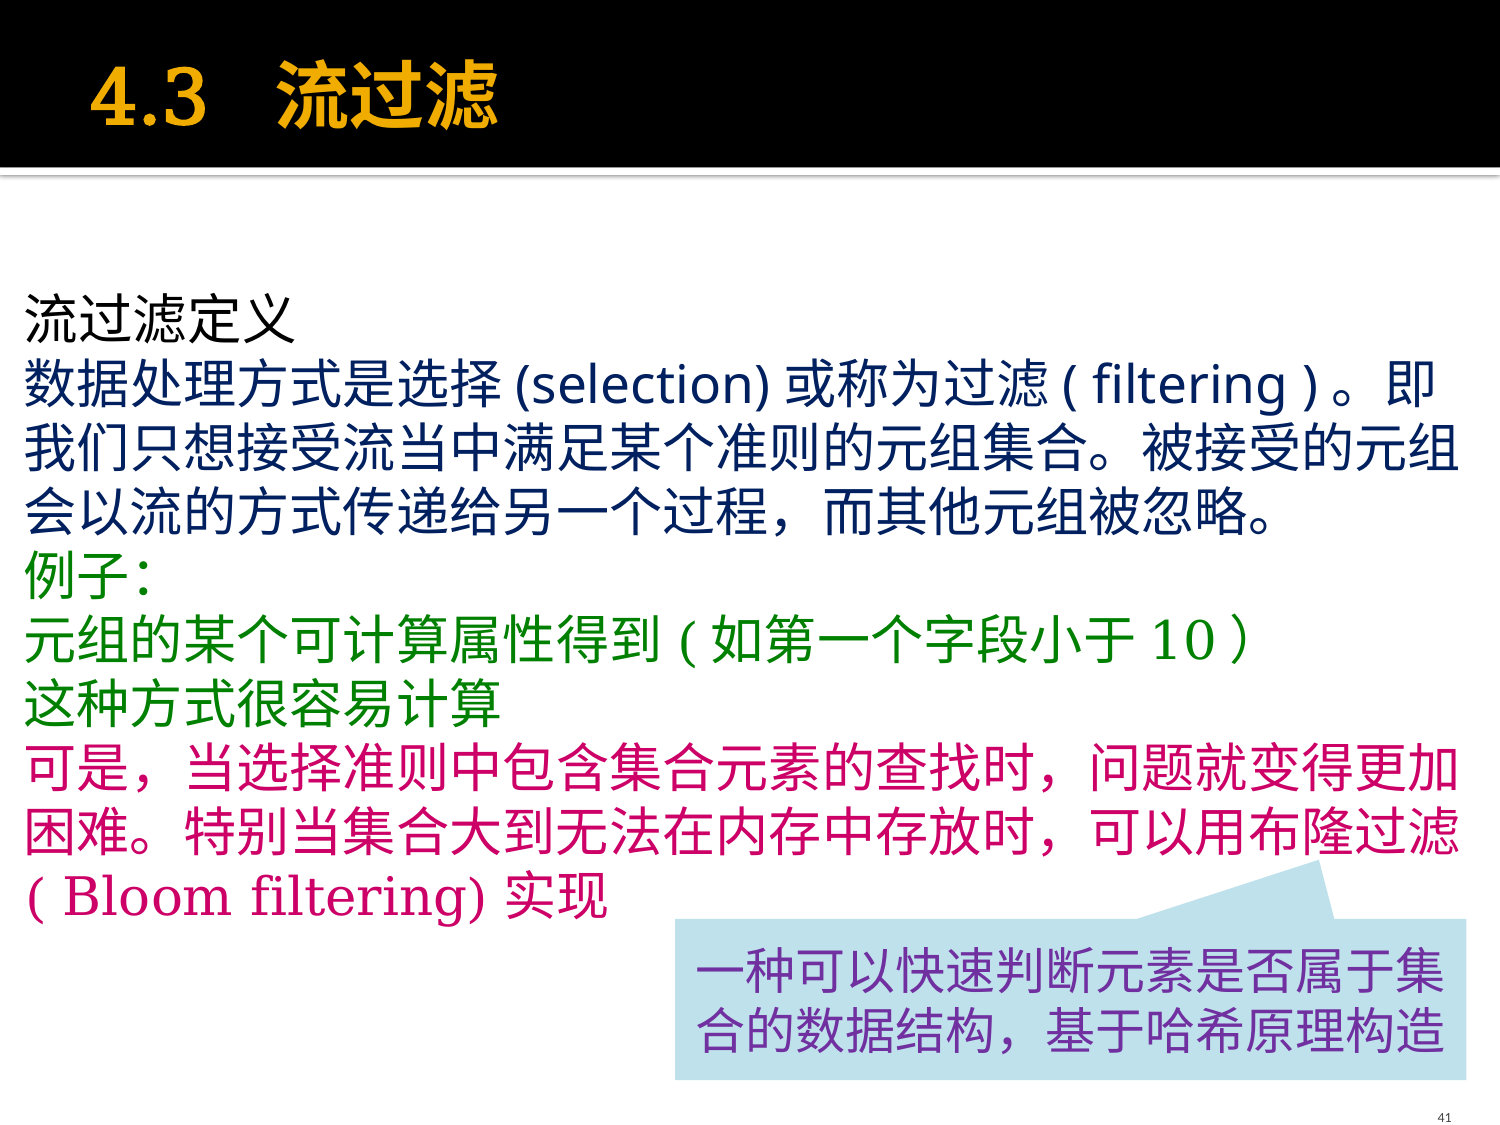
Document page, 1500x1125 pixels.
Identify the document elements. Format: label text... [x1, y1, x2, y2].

list 流过滤定义 数据处理方式是选择(selection)或称为过滤( filtering )。即我们只想接受流当中满足某个准则的元组集合。被接受的元组会以流的方式传递给另一个过程，而其他元组被忽略。 例子： 元组的某个可计算属性得到(如第一个字段小于10） 这种方式很容易计算 可是，当选择准则中包含集合元素的查找时，问题就变得更加困难。特别当集合大到无法在内存中存放时，可以用布隆过滤( Bloom filtering)实现 [0, 269, 1491, 1002]
slide_number 41 [1345, 1081, 1467, 1125]
text_box 一种可以快速判断元素是否属于集合的数据结构，基于哈希原理构造 [674, 859, 1467, 1081]
title 4.3 流过滤 [75, 12, 1425, 175]
